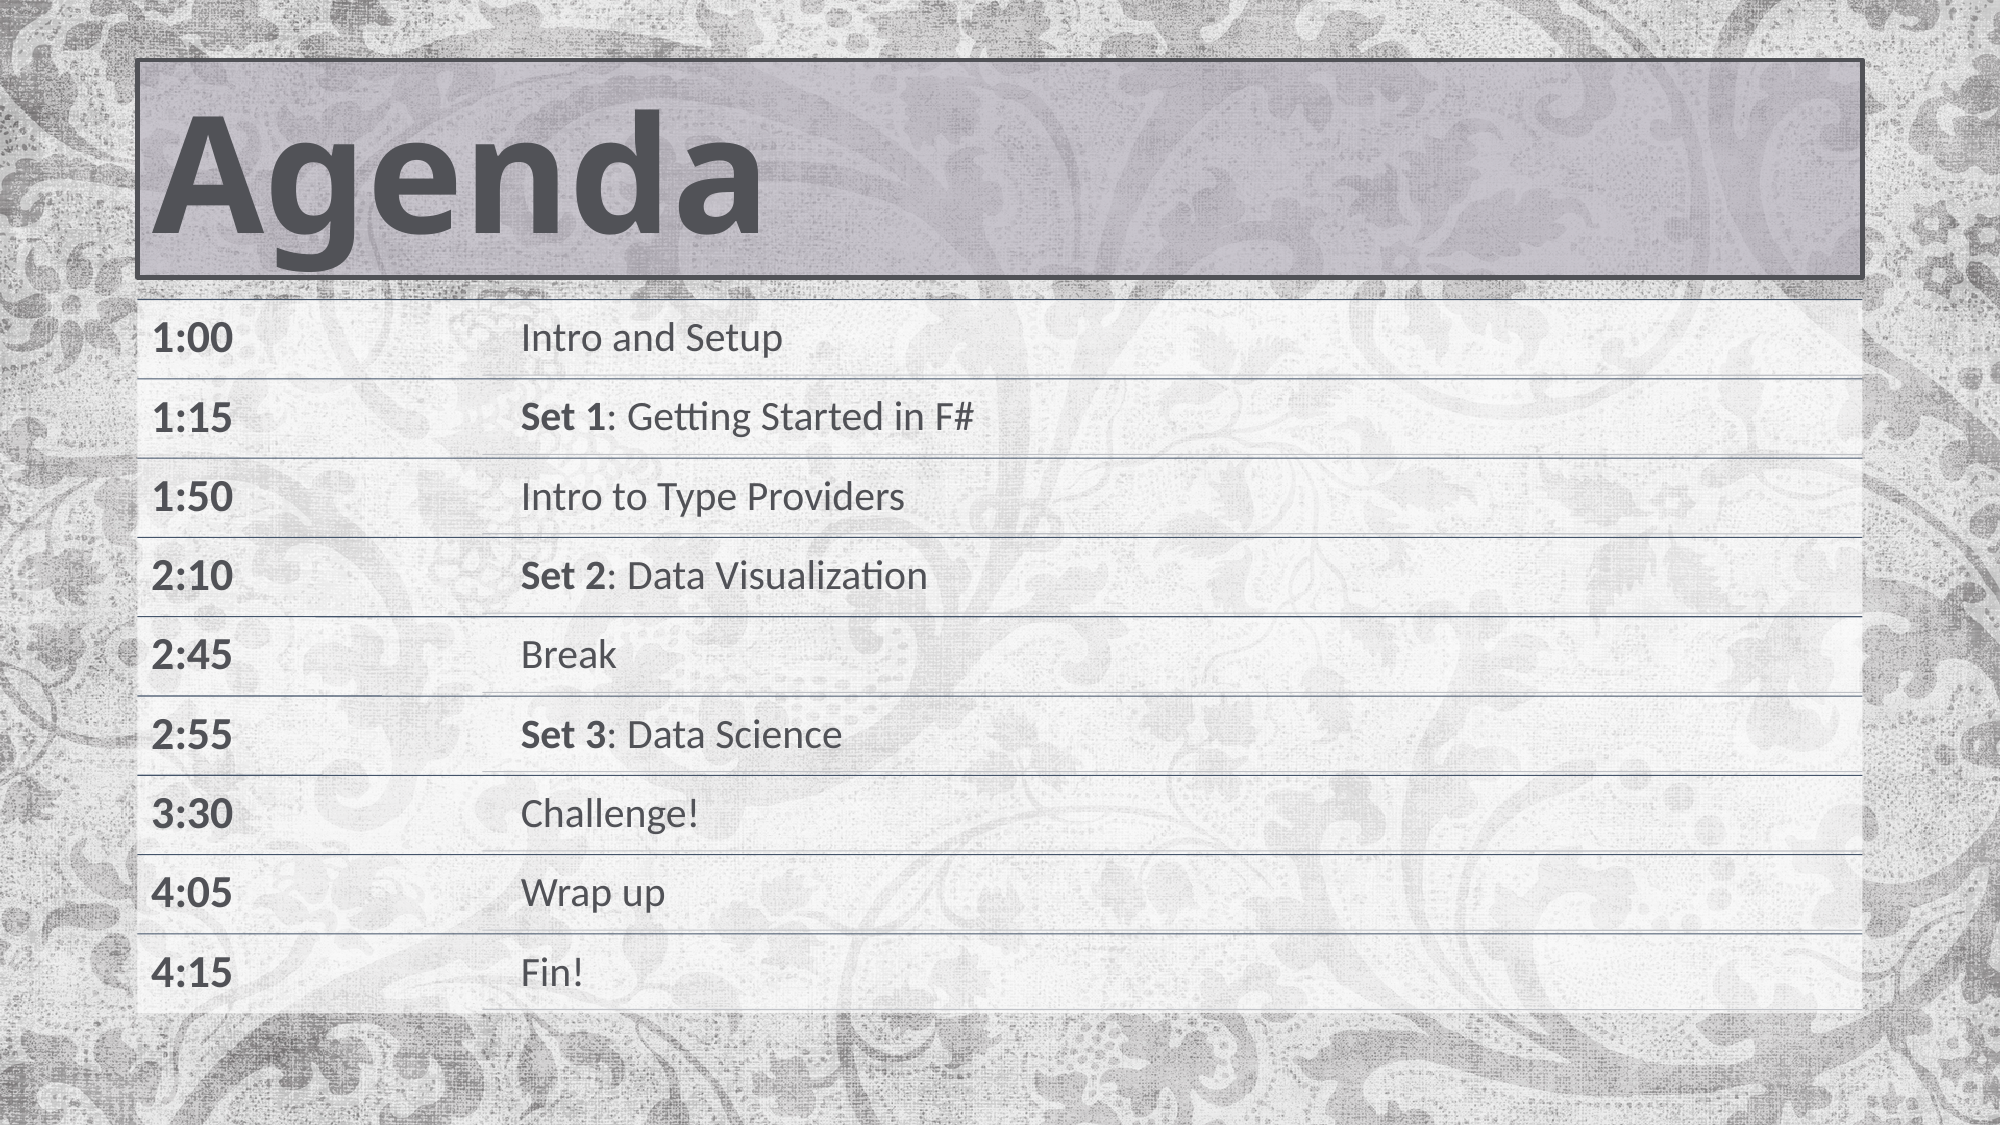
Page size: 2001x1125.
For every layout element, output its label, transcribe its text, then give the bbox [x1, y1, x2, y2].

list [137, 299, 1863, 1014]
title Agenda [137, 59, 1863, 278]
